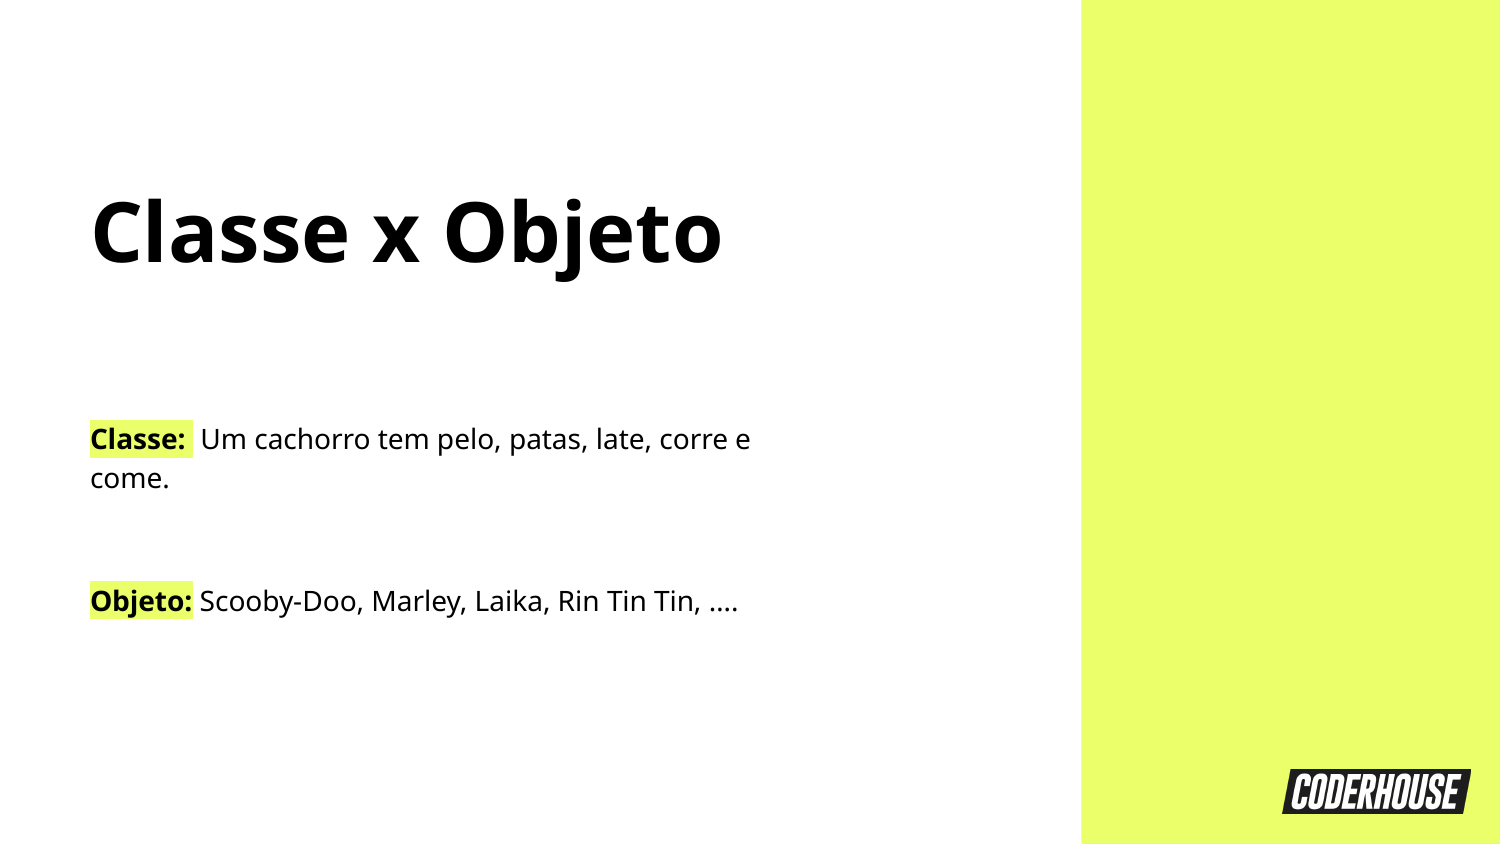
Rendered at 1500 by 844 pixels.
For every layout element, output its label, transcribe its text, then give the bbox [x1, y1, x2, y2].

text_box Classe x Objeto [75, 175, 1027, 296]
text_box Classe: Um cachorro tem pelo, patas, late, corre e come. Objeto: Scooby-Doo, Marley, Laika, Rin Tin Tin, …. [75, 401, 851, 632]
picture [0, 0, 1081, 844]
picture [1281, 769, 1471, 814]
